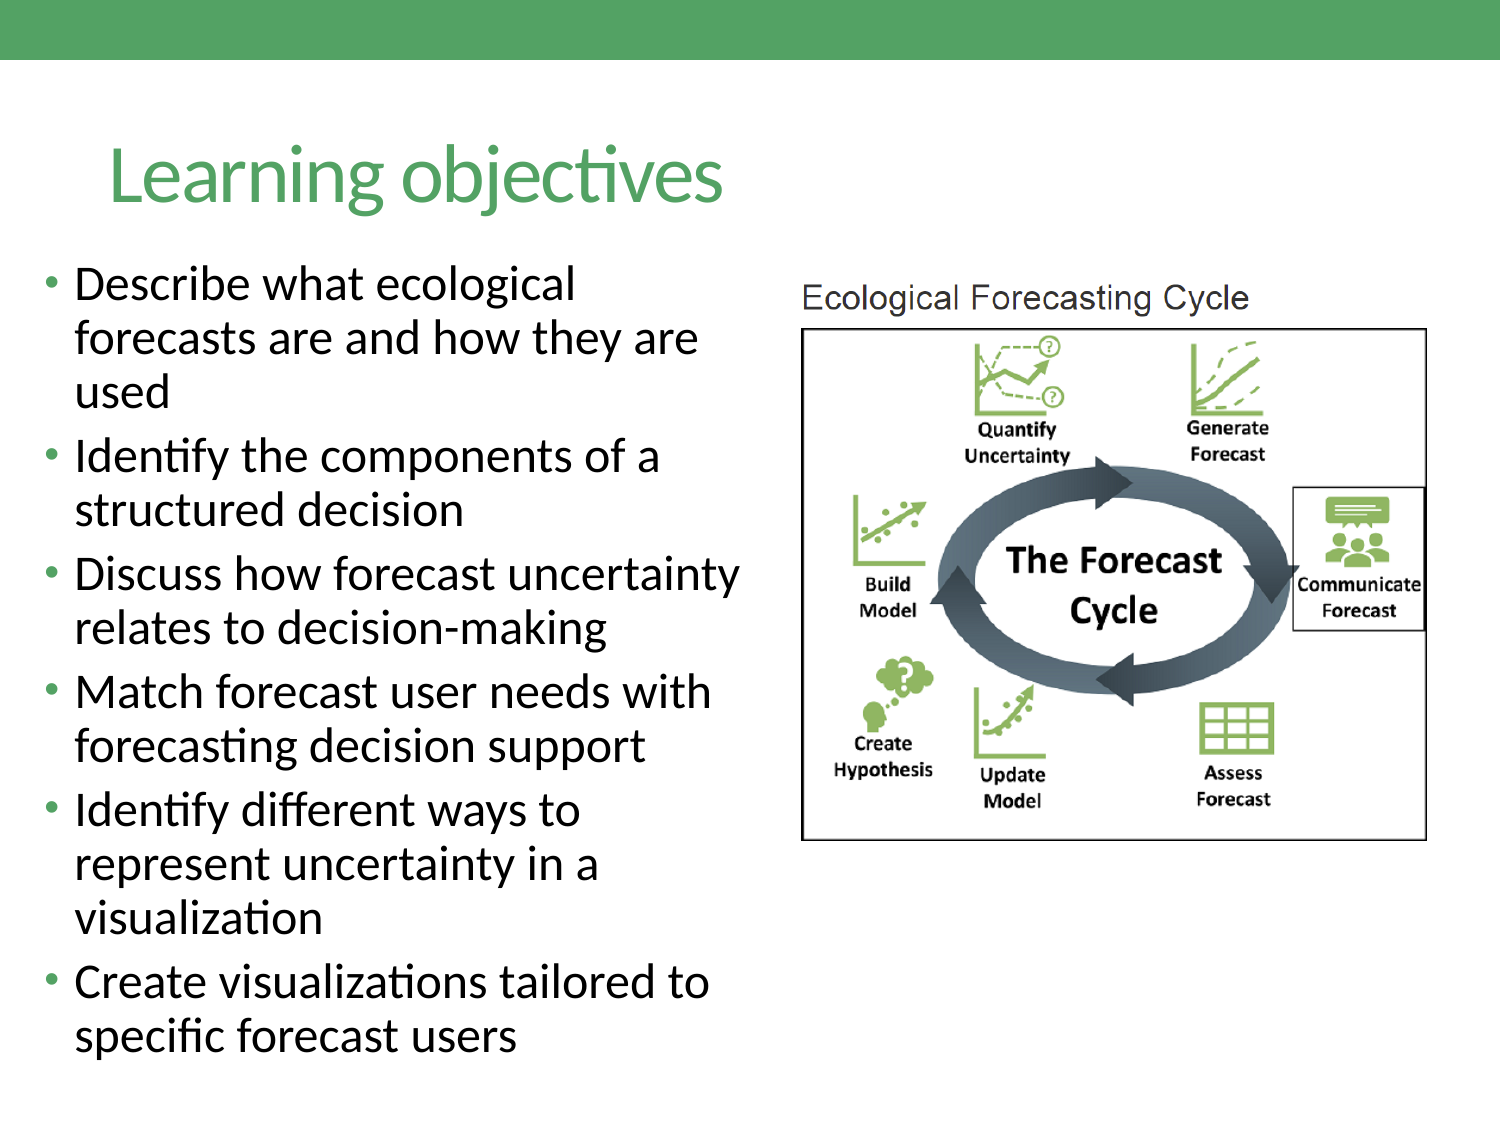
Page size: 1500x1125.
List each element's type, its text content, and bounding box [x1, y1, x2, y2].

list Describe what ecological forecasts are and how they are used Identify the components of a structured decision Discuss how forecast uncertainty relates to decision-making Match forecast user needs with forecasting decision support Identify different ways to represent uncertainty in a visualization Create visualizations tailored to specific forecast users [29, 249, 763, 1024]
title Learning objectives [75, 87, 1425, 250]
picture [779, 265, 1471, 860]
